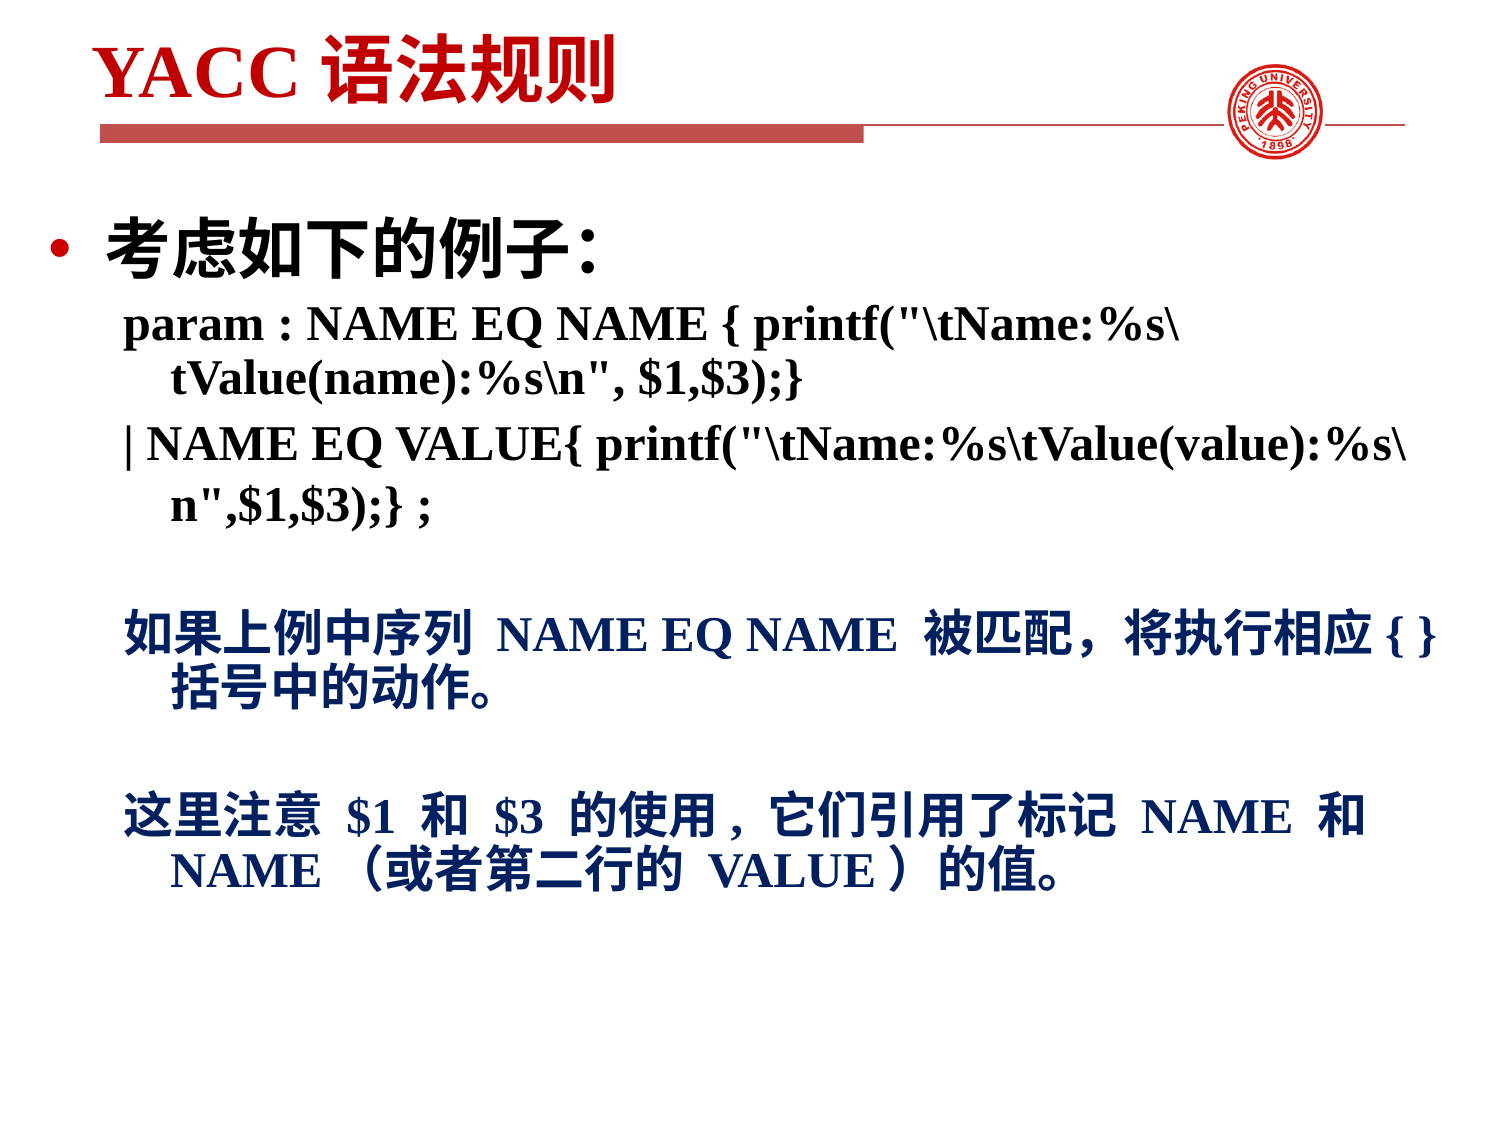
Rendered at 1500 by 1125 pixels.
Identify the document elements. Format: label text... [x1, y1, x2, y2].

picture [1224, 62, 1325, 162]
list 考虑如下的例子： param : NAME EQ NAME { printf("\tName:%s\tValue(name):%s\n", $1,$3);} | NAME EQ VALUE{ printf("\tName:%s\tValue(value):%s\n",$1,$3);} ; 如果上例中序列 NAME EQ NAME 被匹配，将执行相应{ } 括号中的动作。 这里注意 $1 和 $3 的使用, 它们引用了标记 NAME 和 NAME（或者第二行的 VALUE）的值。 [33, 208, 1471, 1071]
title YACC语法规则 [76, 0, 1211, 135]
